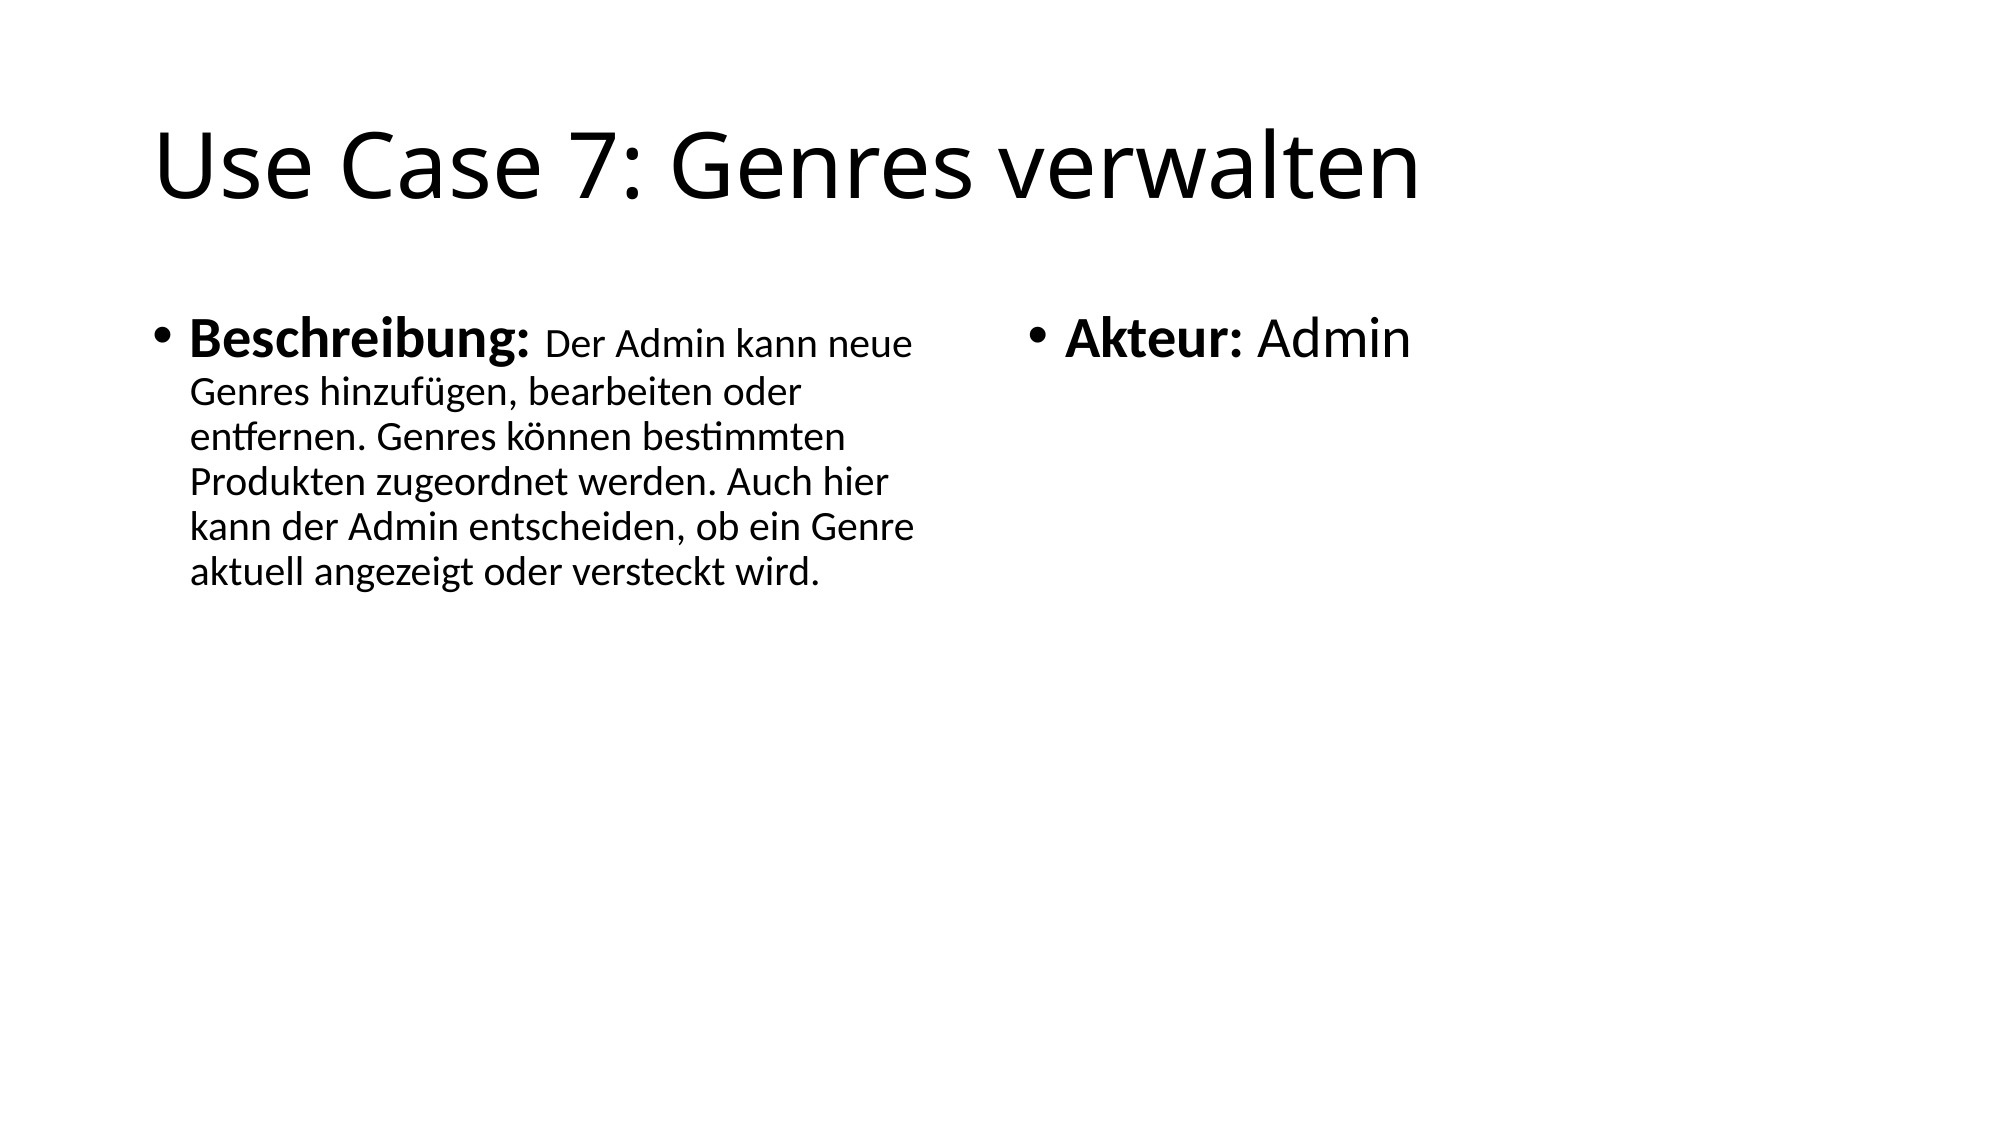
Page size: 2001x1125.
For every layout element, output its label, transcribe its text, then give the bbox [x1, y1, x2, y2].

list Akteur: Admin [1012, 299, 1863, 1014]
title Use Case 7: Genres verwalten [137, 59, 1863, 278]
list Beschreibung: Der Admin kann neue Genres hinzufügen, bearbeiten oder entfernen. Genres können bestimmten Produkten zugeordnet werden. Auch hier kann der Admin entscheiden, ob ein Genre aktuell angezeigt oder versteckt wird. [137, 299, 988, 1014]
